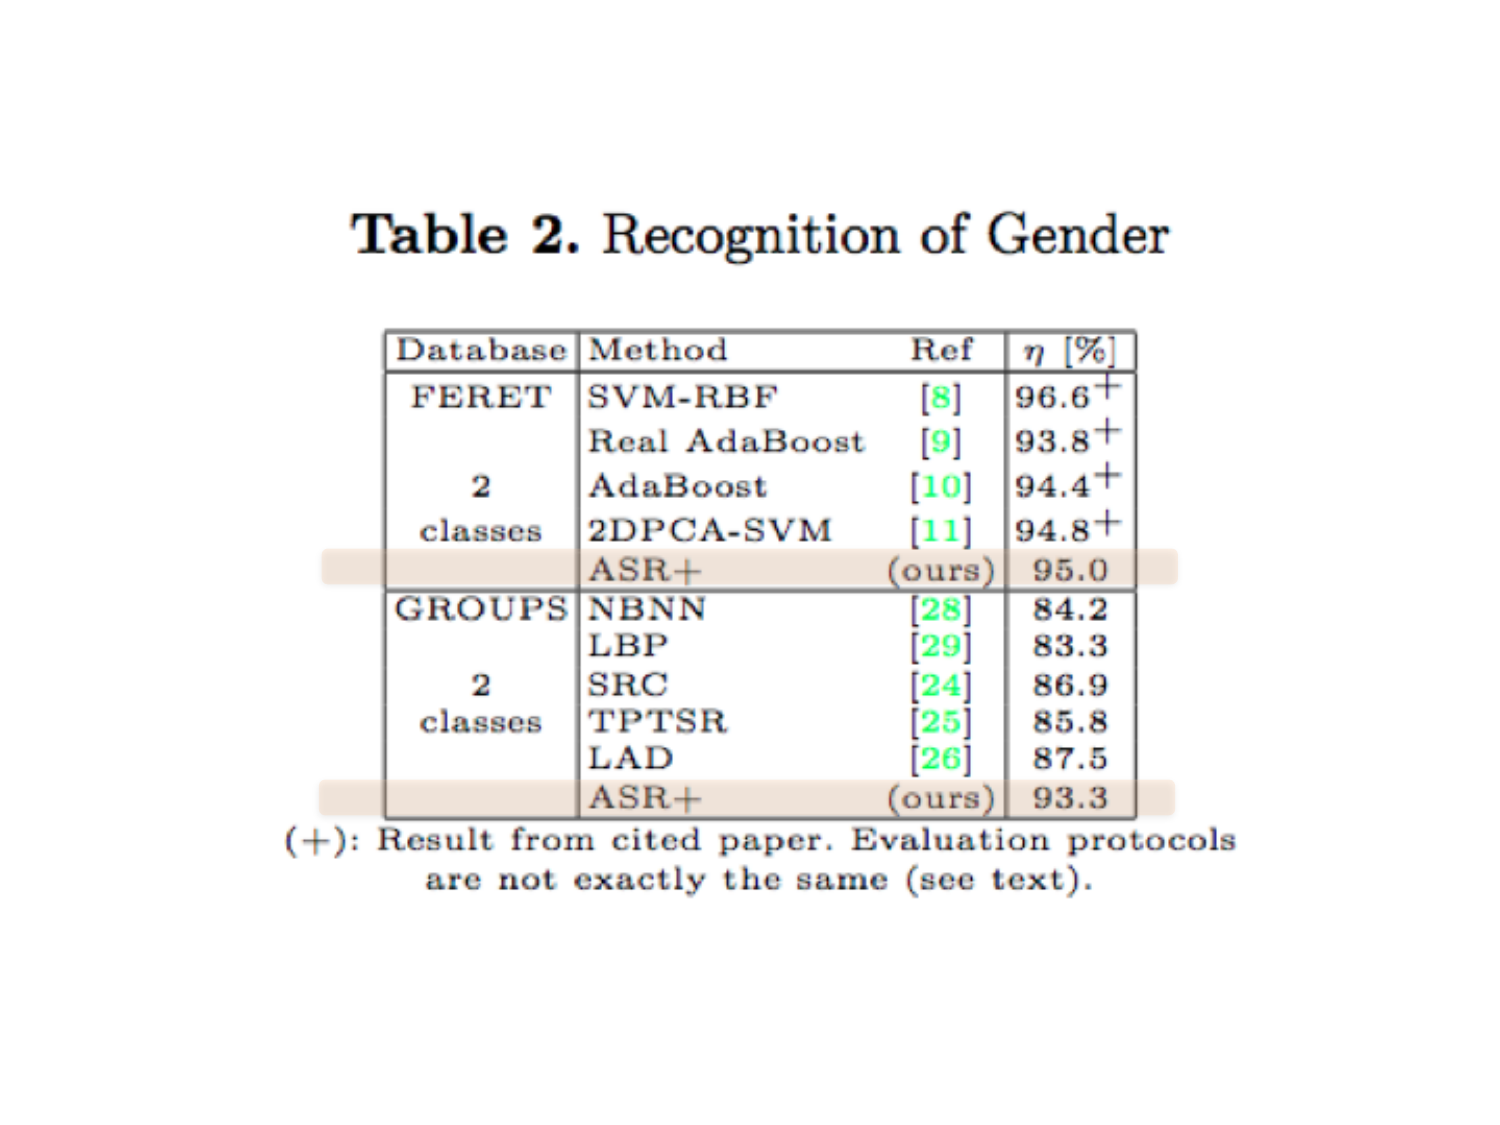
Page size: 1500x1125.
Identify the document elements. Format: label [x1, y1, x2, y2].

picture [233, 189, 1267, 936]
